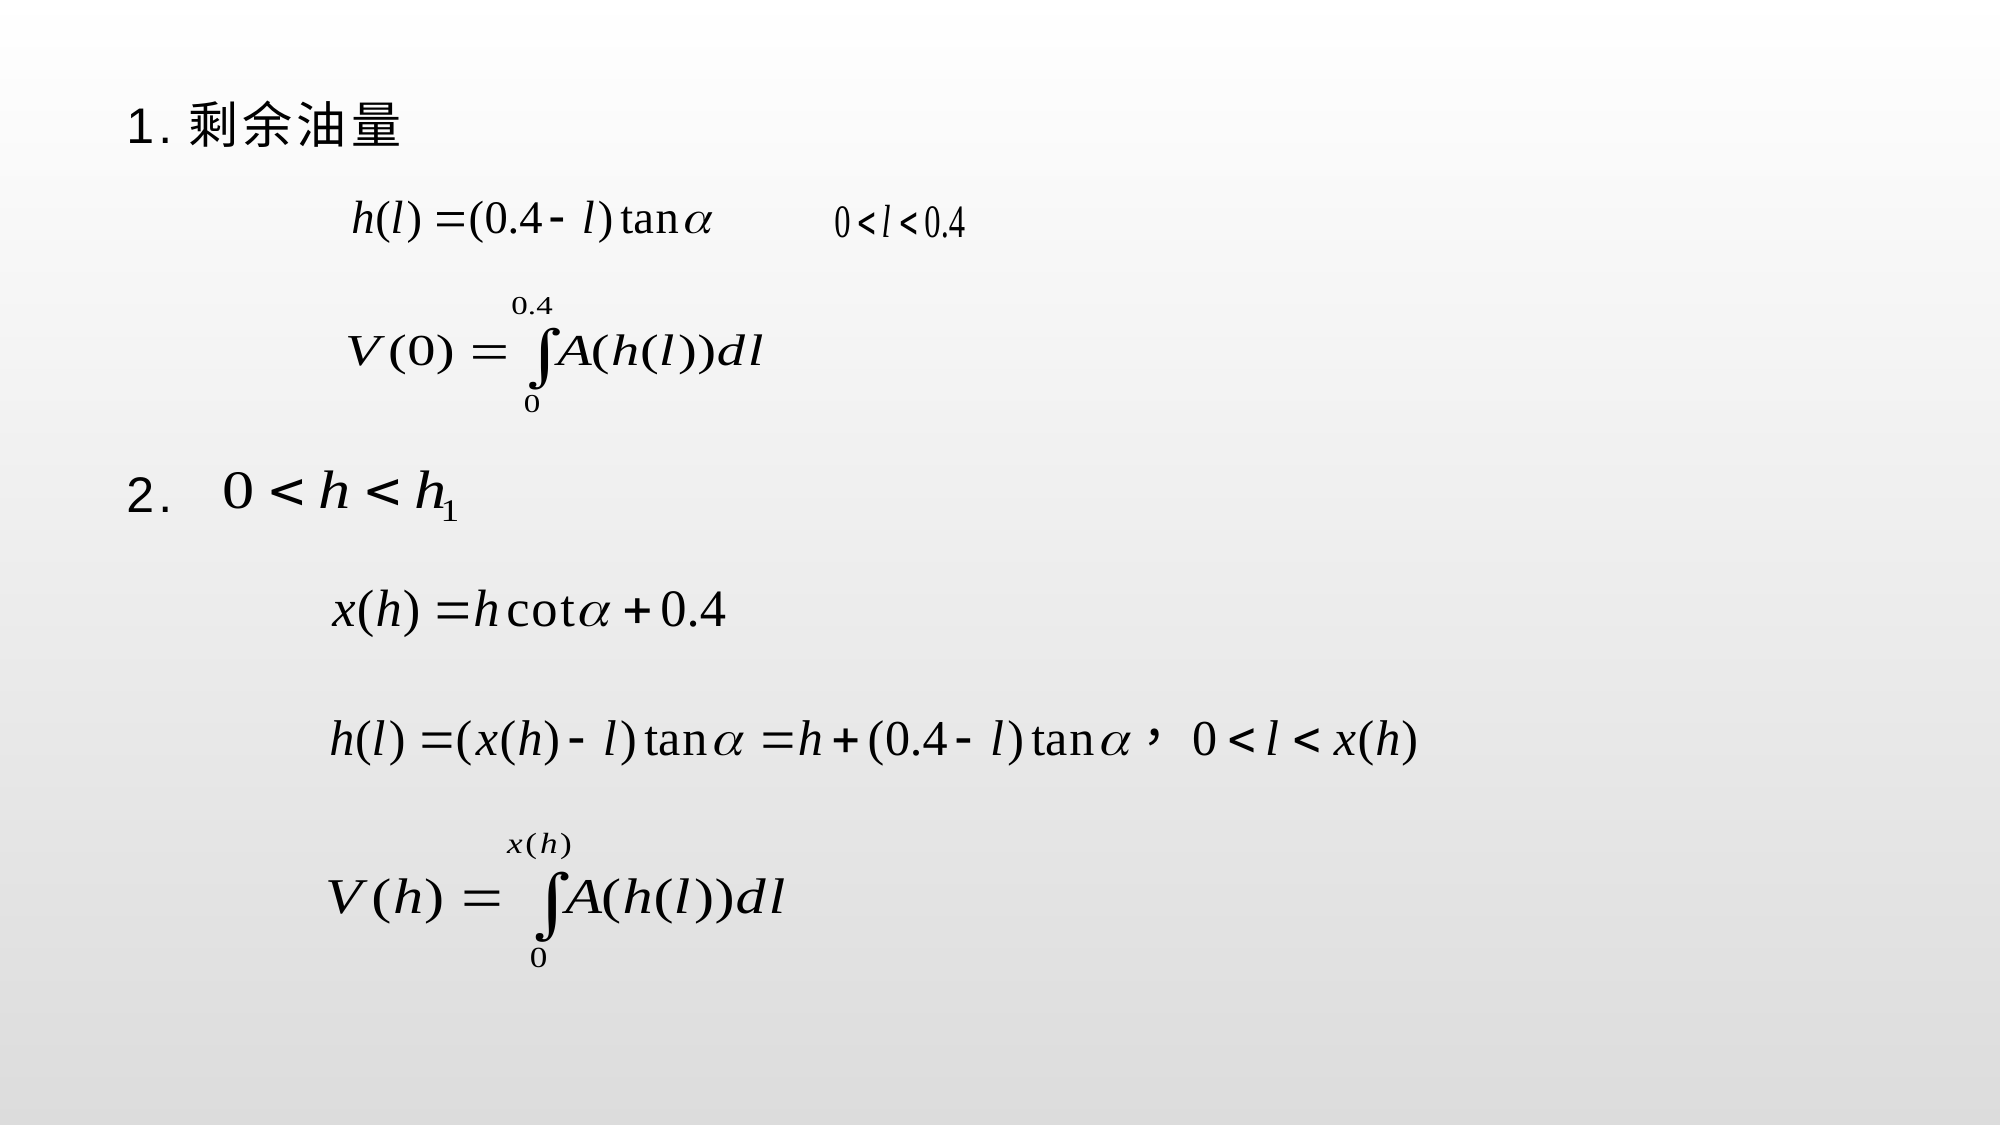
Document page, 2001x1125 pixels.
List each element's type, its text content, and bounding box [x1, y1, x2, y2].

title 1.剩余油量 [109, 70, 1891, 178]
text_box 2. [109, 439, 1891, 546]
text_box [341, 283, 775, 424]
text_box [214, 454, 466, 531]
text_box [321, 821, 794, 980]
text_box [321, 578, 734, 649]
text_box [829, 194, 971, 250]
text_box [321, 705, 1426, 777]
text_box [344, 190, 725, 253]
